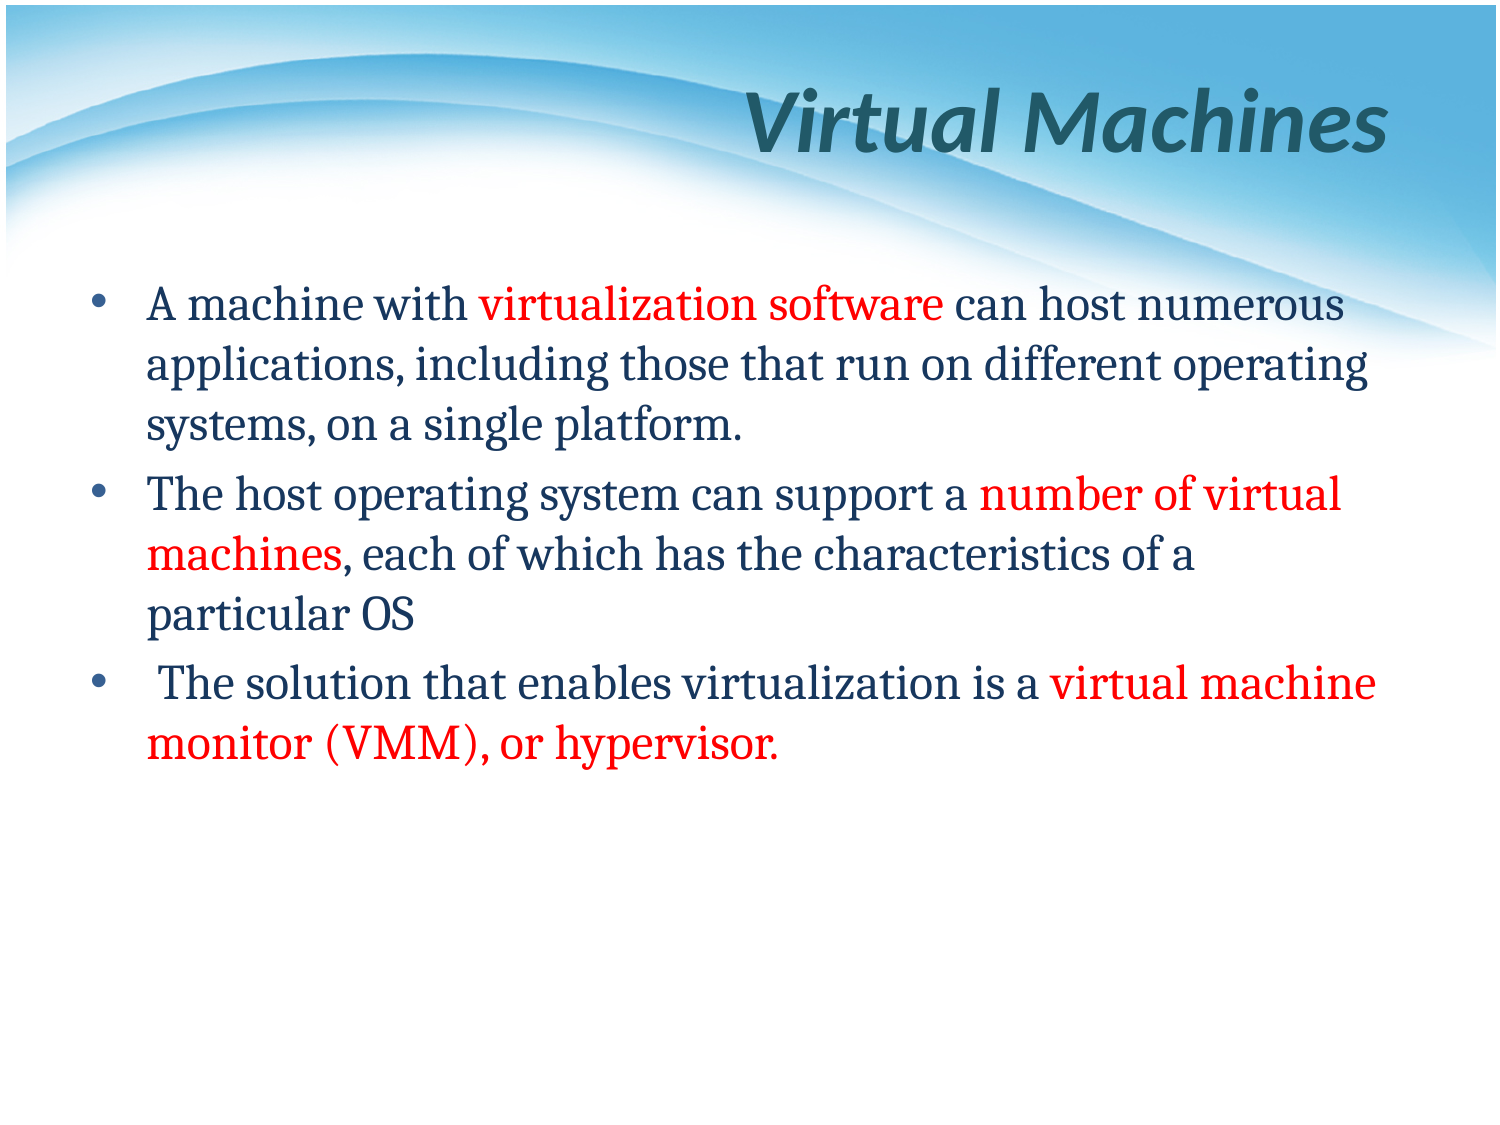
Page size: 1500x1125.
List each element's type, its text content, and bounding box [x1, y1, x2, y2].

list A machine with virtualization software can host numerous applications, including those that run on different operating systems, on a single platform. The host operating system can support a number of virtual machines, each of which has the characteristics of a particular OS The solution that enables virtualization is a virtual machine monitor (VMM), or hypervisor. [75, 262, 1425, 1005]
picture [0, 0, 1500, 1125]
title Virtual Machines [75, 45, 1425, 188]
